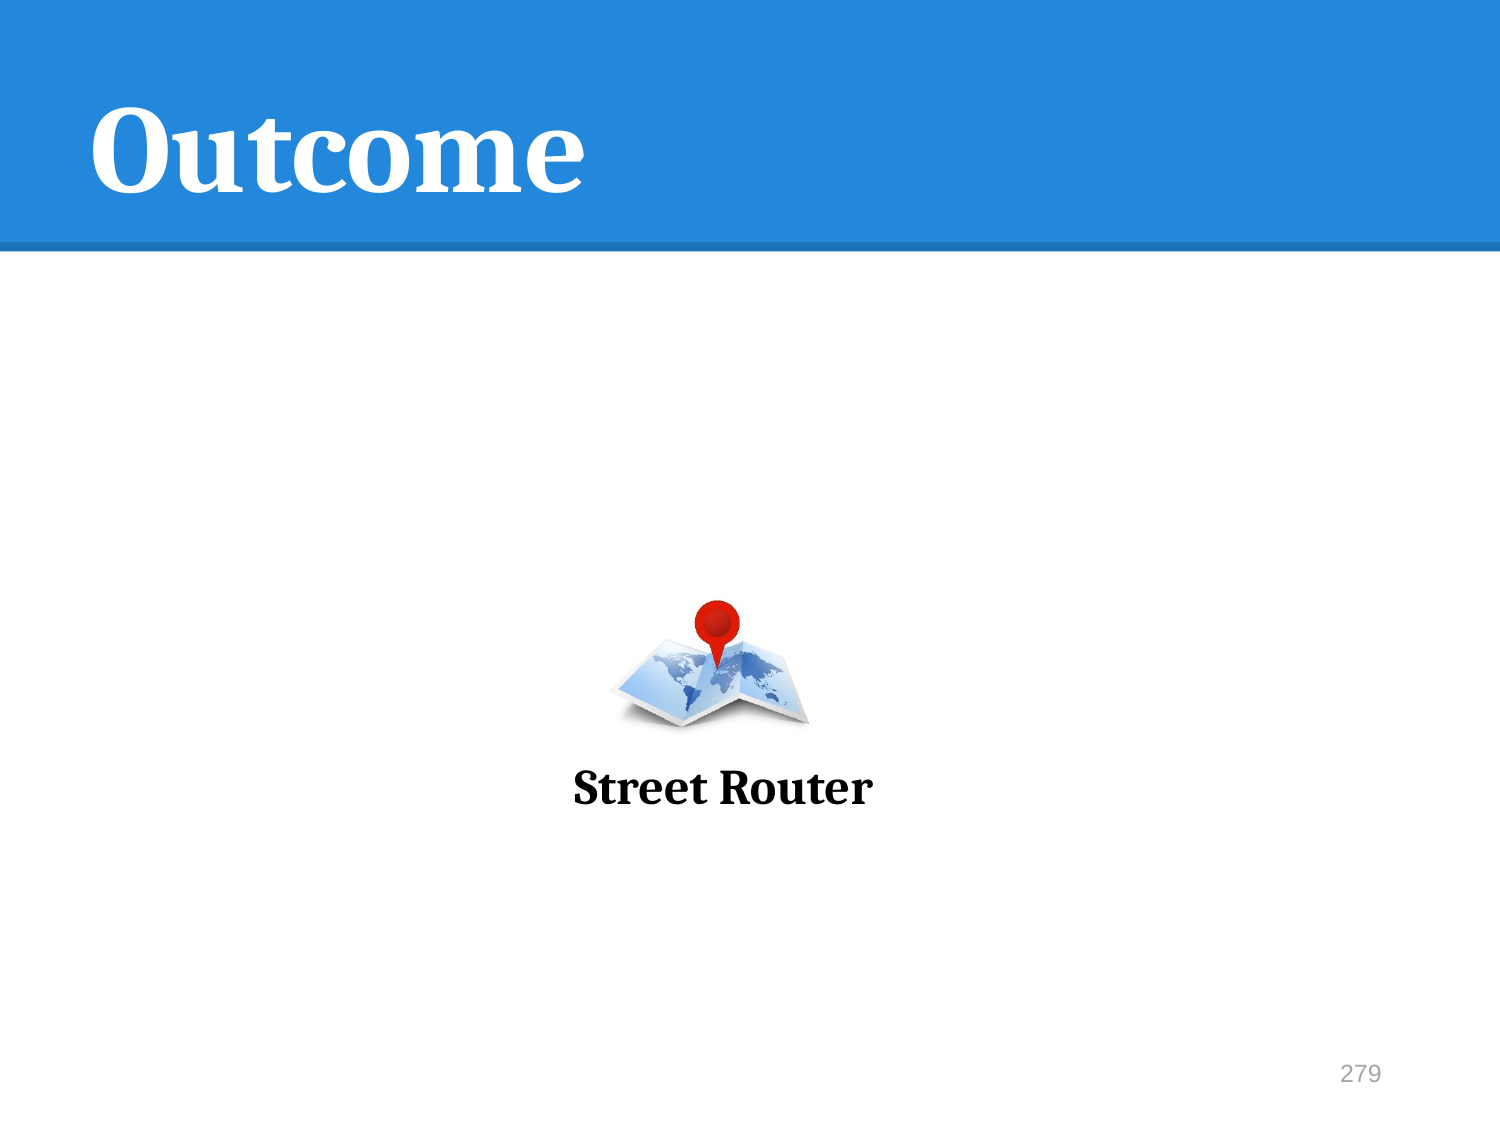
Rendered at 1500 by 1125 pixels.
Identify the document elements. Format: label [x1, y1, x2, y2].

text_box [552, 568, 896, 824]
slide_number [1059, 1042, 1397, 1103]
title [75, 45, 1425, 233]
